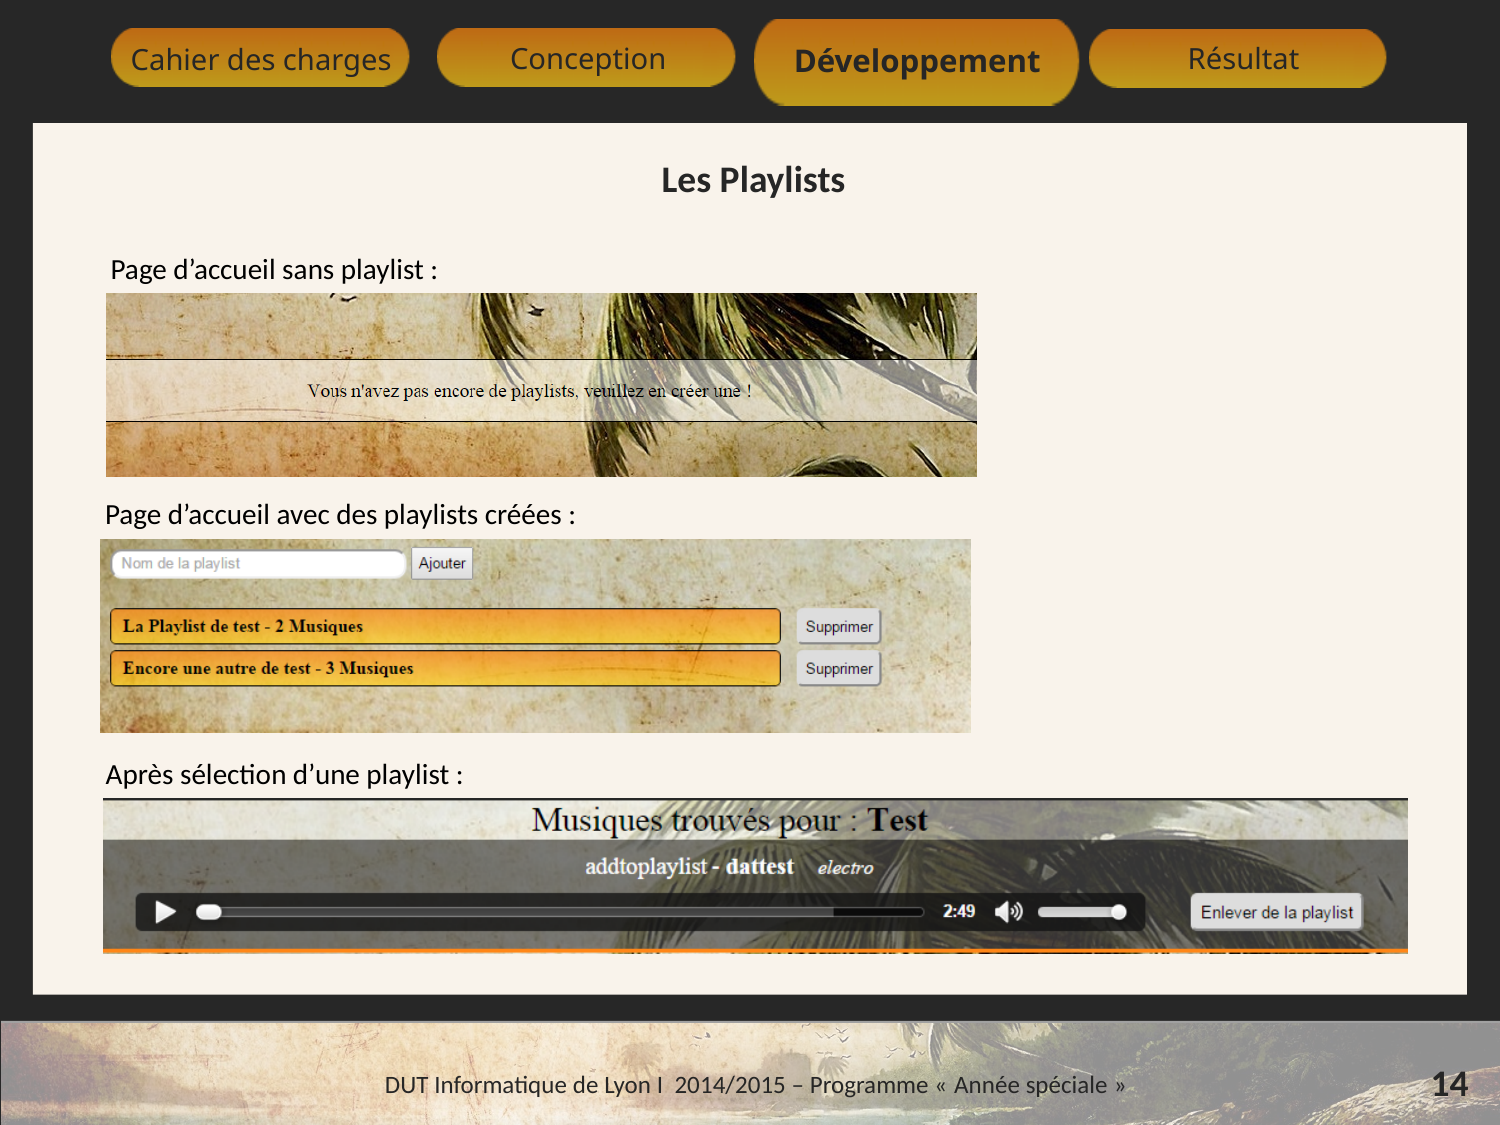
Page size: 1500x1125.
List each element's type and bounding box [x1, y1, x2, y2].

picture [0, 0, 1500, 1020]
text_box [0, 1020, 1500, 1125]
